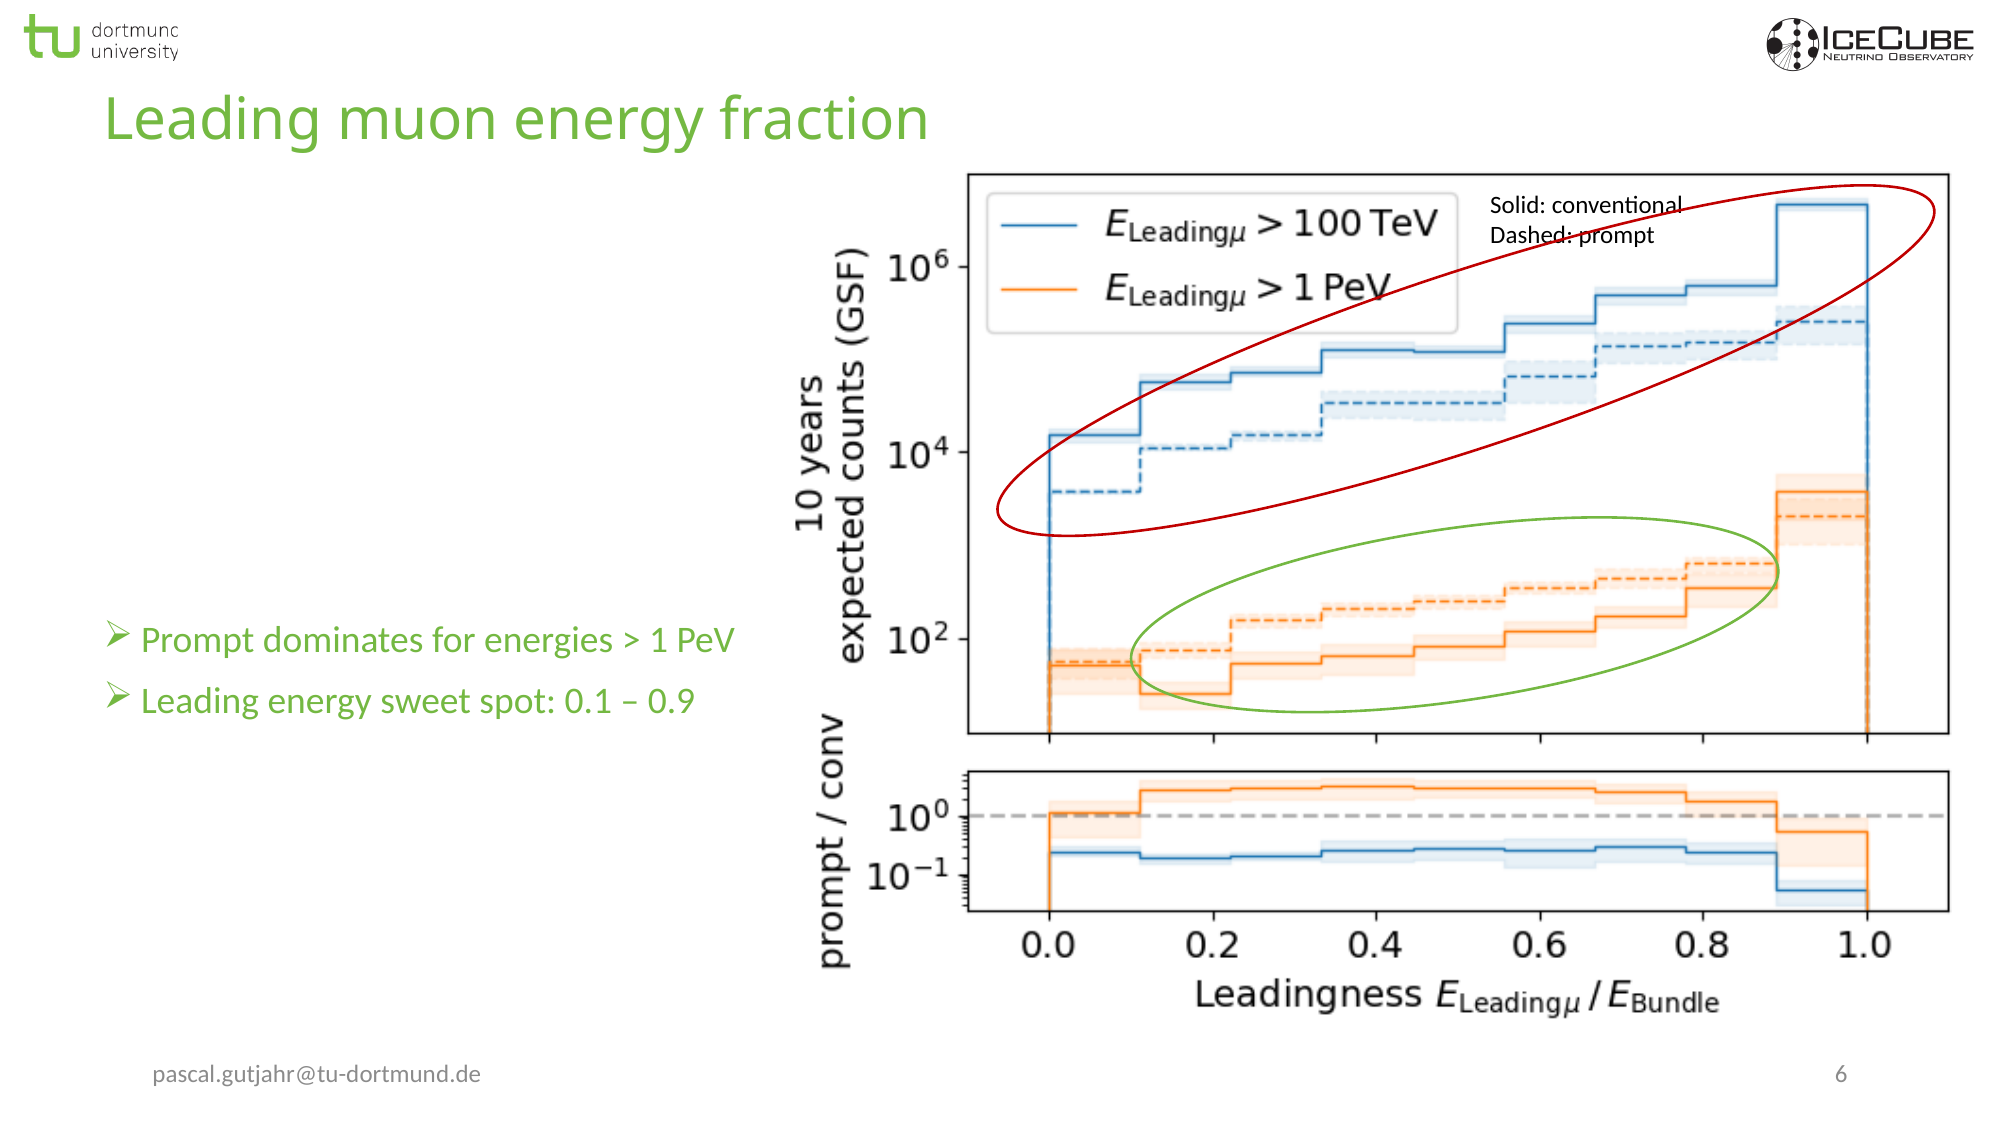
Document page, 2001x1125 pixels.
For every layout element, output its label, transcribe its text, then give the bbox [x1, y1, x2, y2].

title Leading muon energy fraction [88, 59, 1977, 182]
list Prompt dominates for energies > 1 PeV Leading energy sweet spot: 0.1 – 0.9 [88, 299, 777, 1043]
slide_number pascal.gutjahr@tu-dortmund.de [137, 1042, 588, 1103]
picture [777, 155, 1967, 1043]
slide_number 6 [1412, 1043, 1863, 1103]
